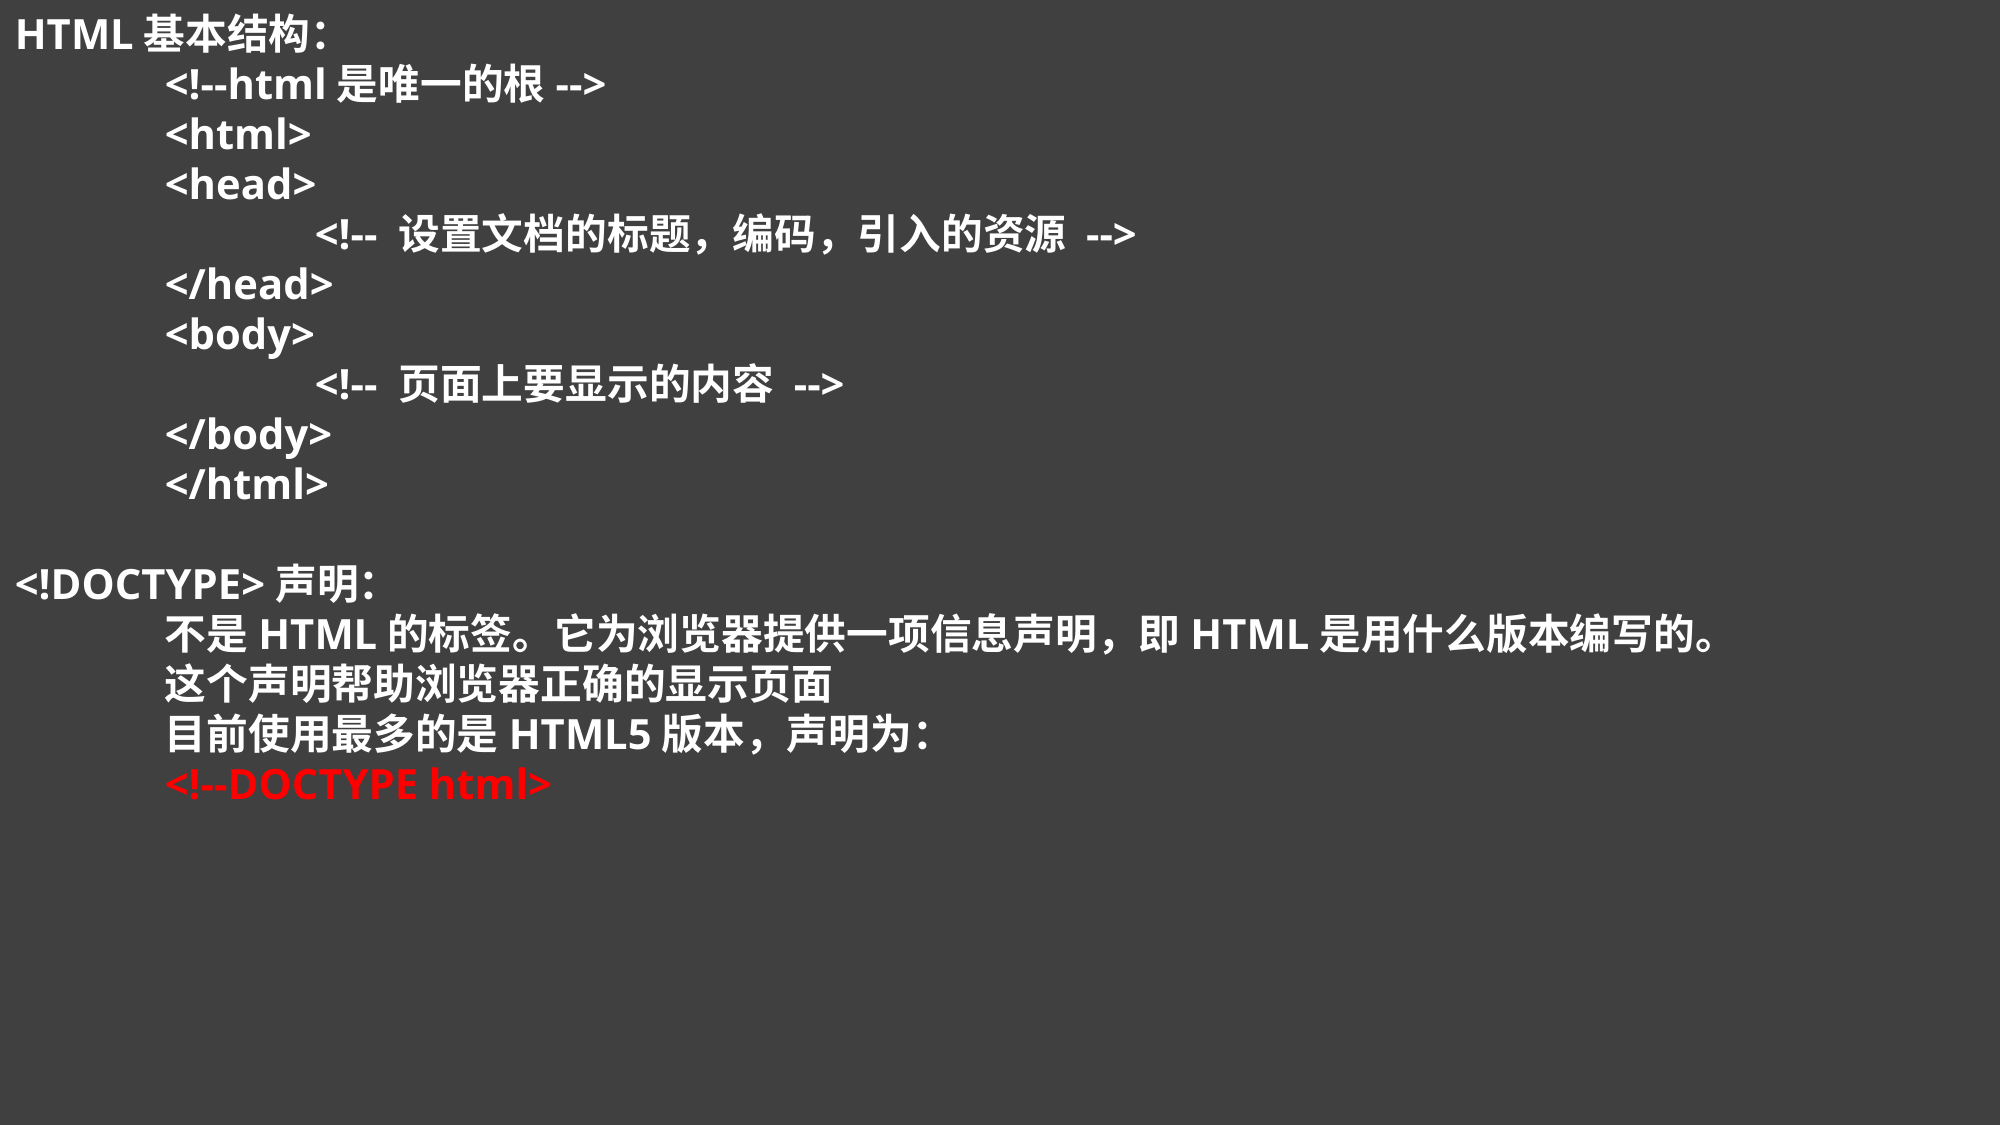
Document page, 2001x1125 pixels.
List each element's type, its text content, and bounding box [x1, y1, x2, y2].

text_box HTML基本结构： <!--html是唯一的根--> <html> <head> <!-- 设置文档的标题，编码，引入的资源 --> </head> <body> <!-- 页面上要显示的内容 --> </body> </html> <!DOCTYPE>声明： 不是HTML的标签。它为浏览器提供一项信息声明，即HTML是用什么版本编写的。 这个声明帮助浏览器正确的显示页面 目前使用最多的是HTML5版本，声明为： <!--DOCTYPE html> [0, 0, 1960, 866]
